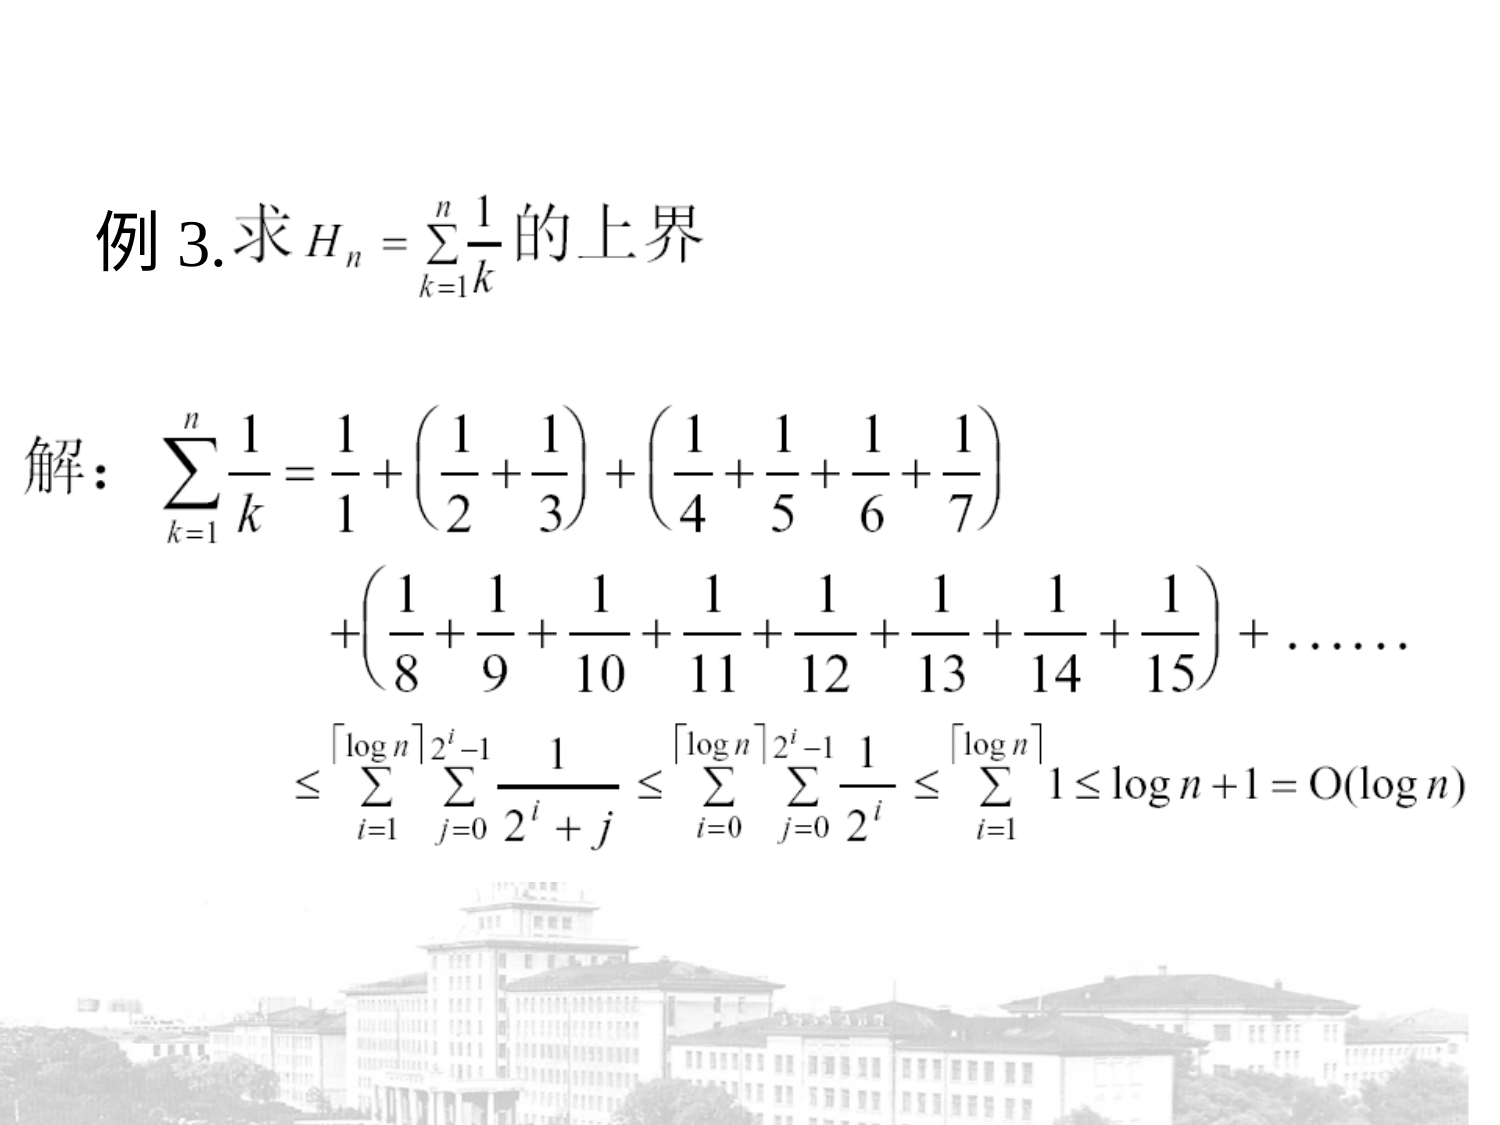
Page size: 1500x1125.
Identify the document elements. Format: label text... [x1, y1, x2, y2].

picture [0, 399, 1500, 1125]
text_box 例3. [80, 192, 218, 288]
picture [219, 192, 728, 311]
